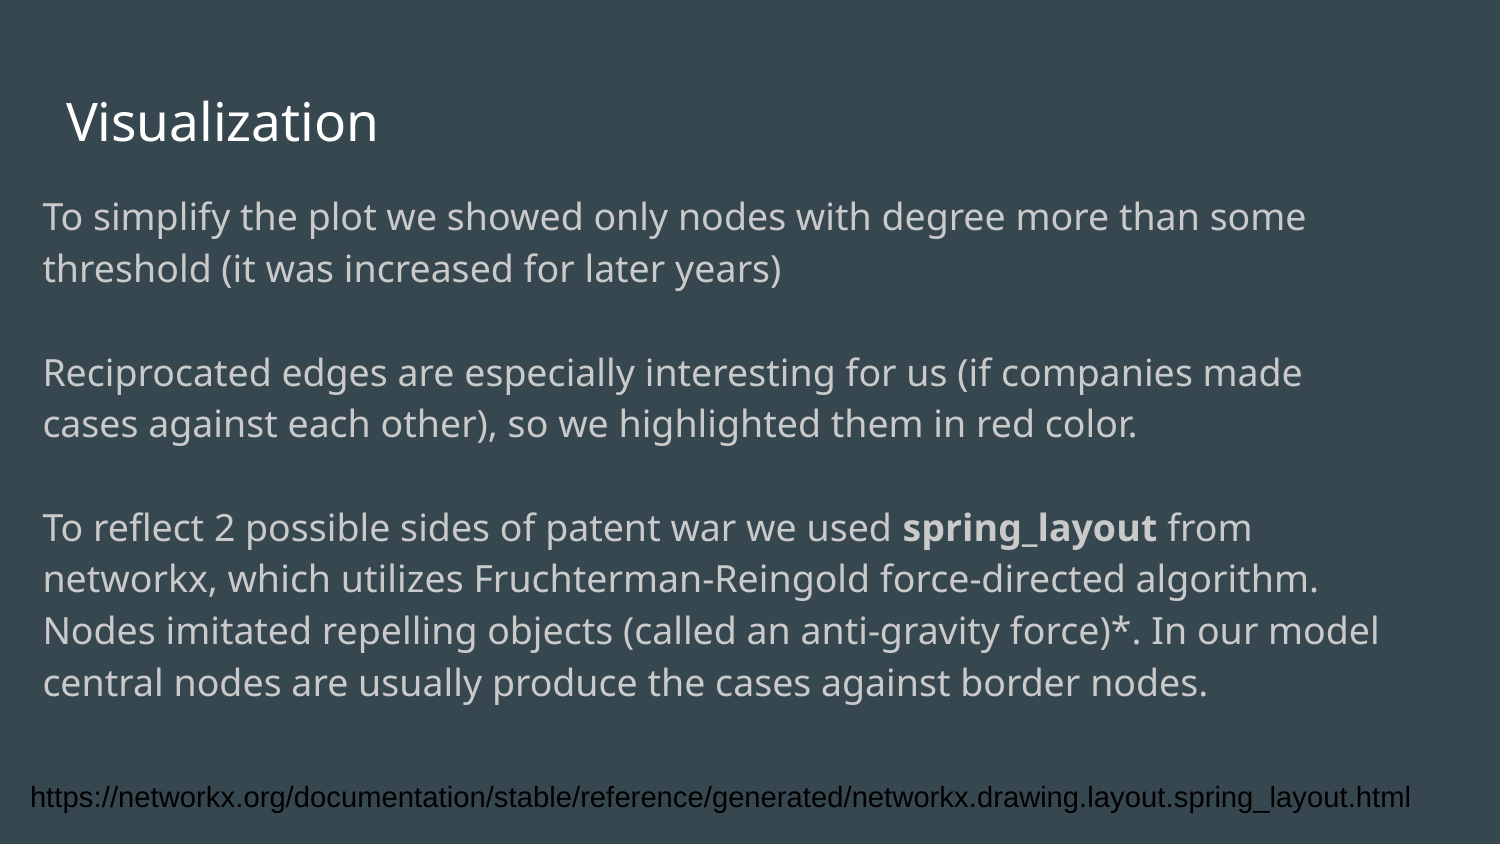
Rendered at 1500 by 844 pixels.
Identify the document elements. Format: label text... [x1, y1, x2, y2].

text_box https://networkx.org/documentation/stable/reference/generated/networkx.drawing.layout.spring_layout.html [15, 770, 1449, 821]
title Visualization [51, 72, 1449, 167]
list To simplify the plot we showed only nodes with degree more than some threshold (it was increased for later years) Reciprocated edges are especially interesting for us (if companies made cases against each other), so we highlighted them in red color. To reflect 2 possible sides of patent war we used spring_layout from networkx, which utilizes Fruchterman-Reingold force-directed algorithm. Nodes imitated repelling objects (called an anti-gravity force)*. In our model central nodes are usually produce the cases against border nodes. [8, 171, 1407, 732]
